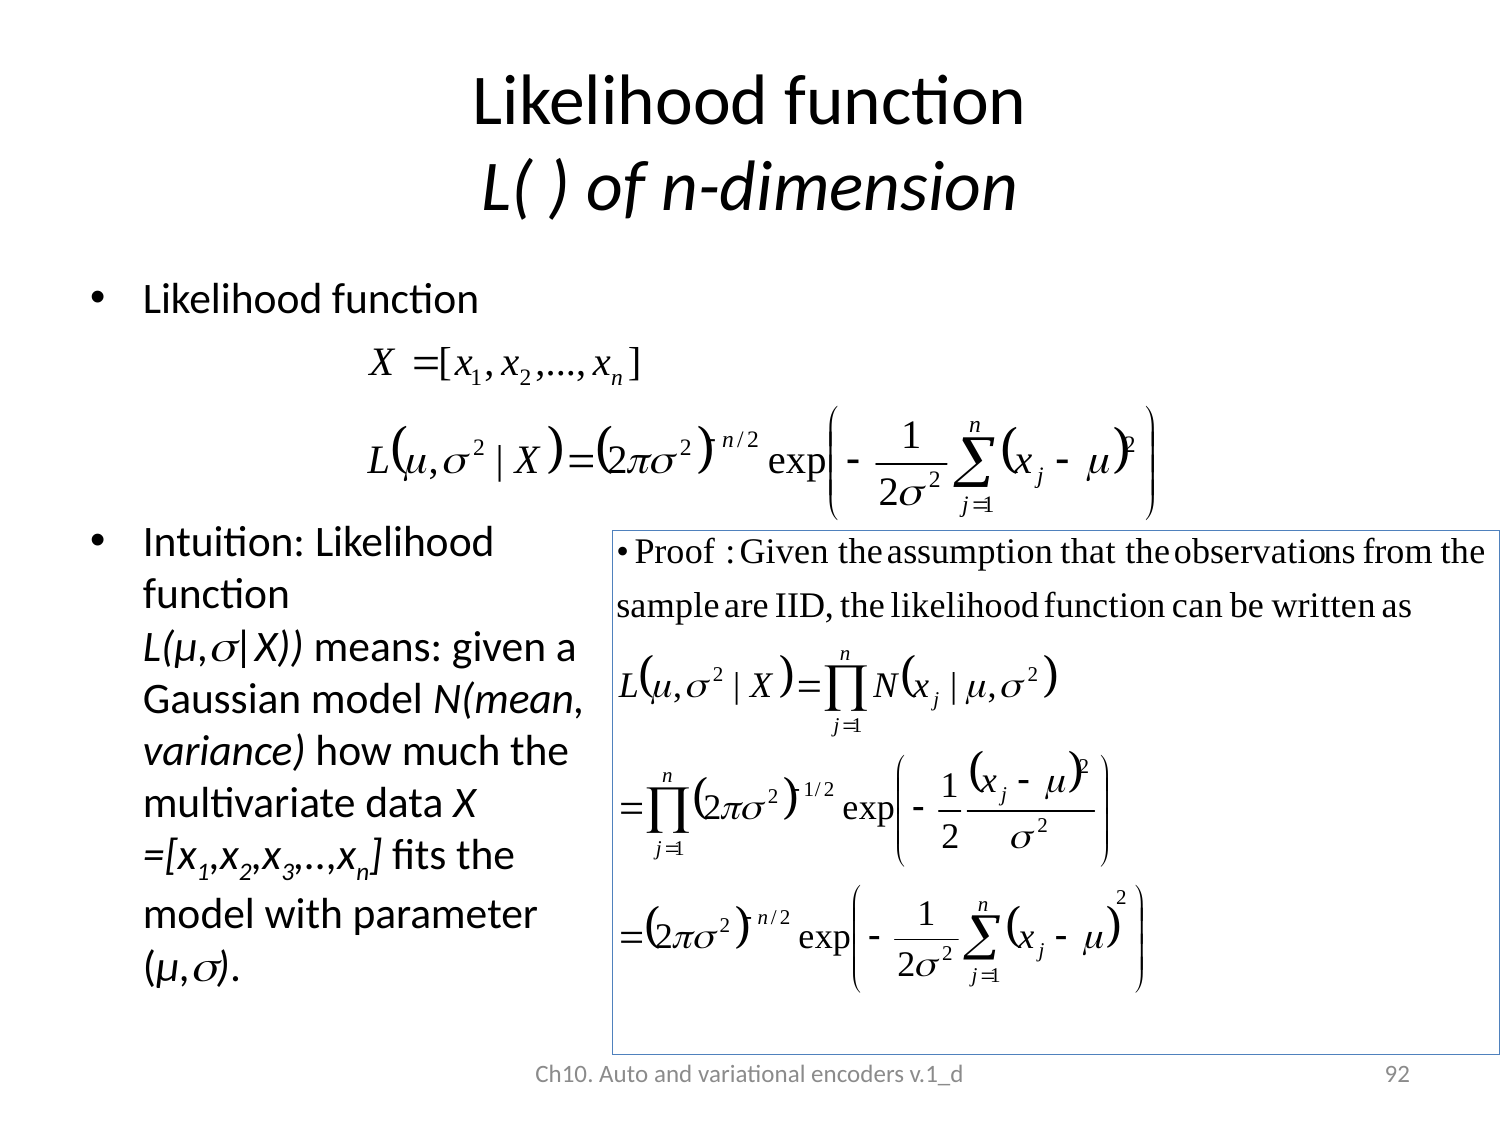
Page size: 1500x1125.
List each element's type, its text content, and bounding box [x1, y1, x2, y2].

title Likelihood function L( ) of n-dimension [75, 45, 1425, 233]
slide_number 92 [1074, 1063, 1425, 1103]
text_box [359, 334, 1167, 531]
list Likelihood function Intuition: Likelihood function L(µ,|X)) means: given a Gaussian model N(mean, variance) how much the multivariate data X =[x1,x2,x3,..,xn] fits the model with parameter (µ,). [75, 262, 607, 1005]
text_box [611, 530, 1500, 1055]
footer Ch10. Auto and variational encoders v.1_d [512, 1042, 988, 1103]
